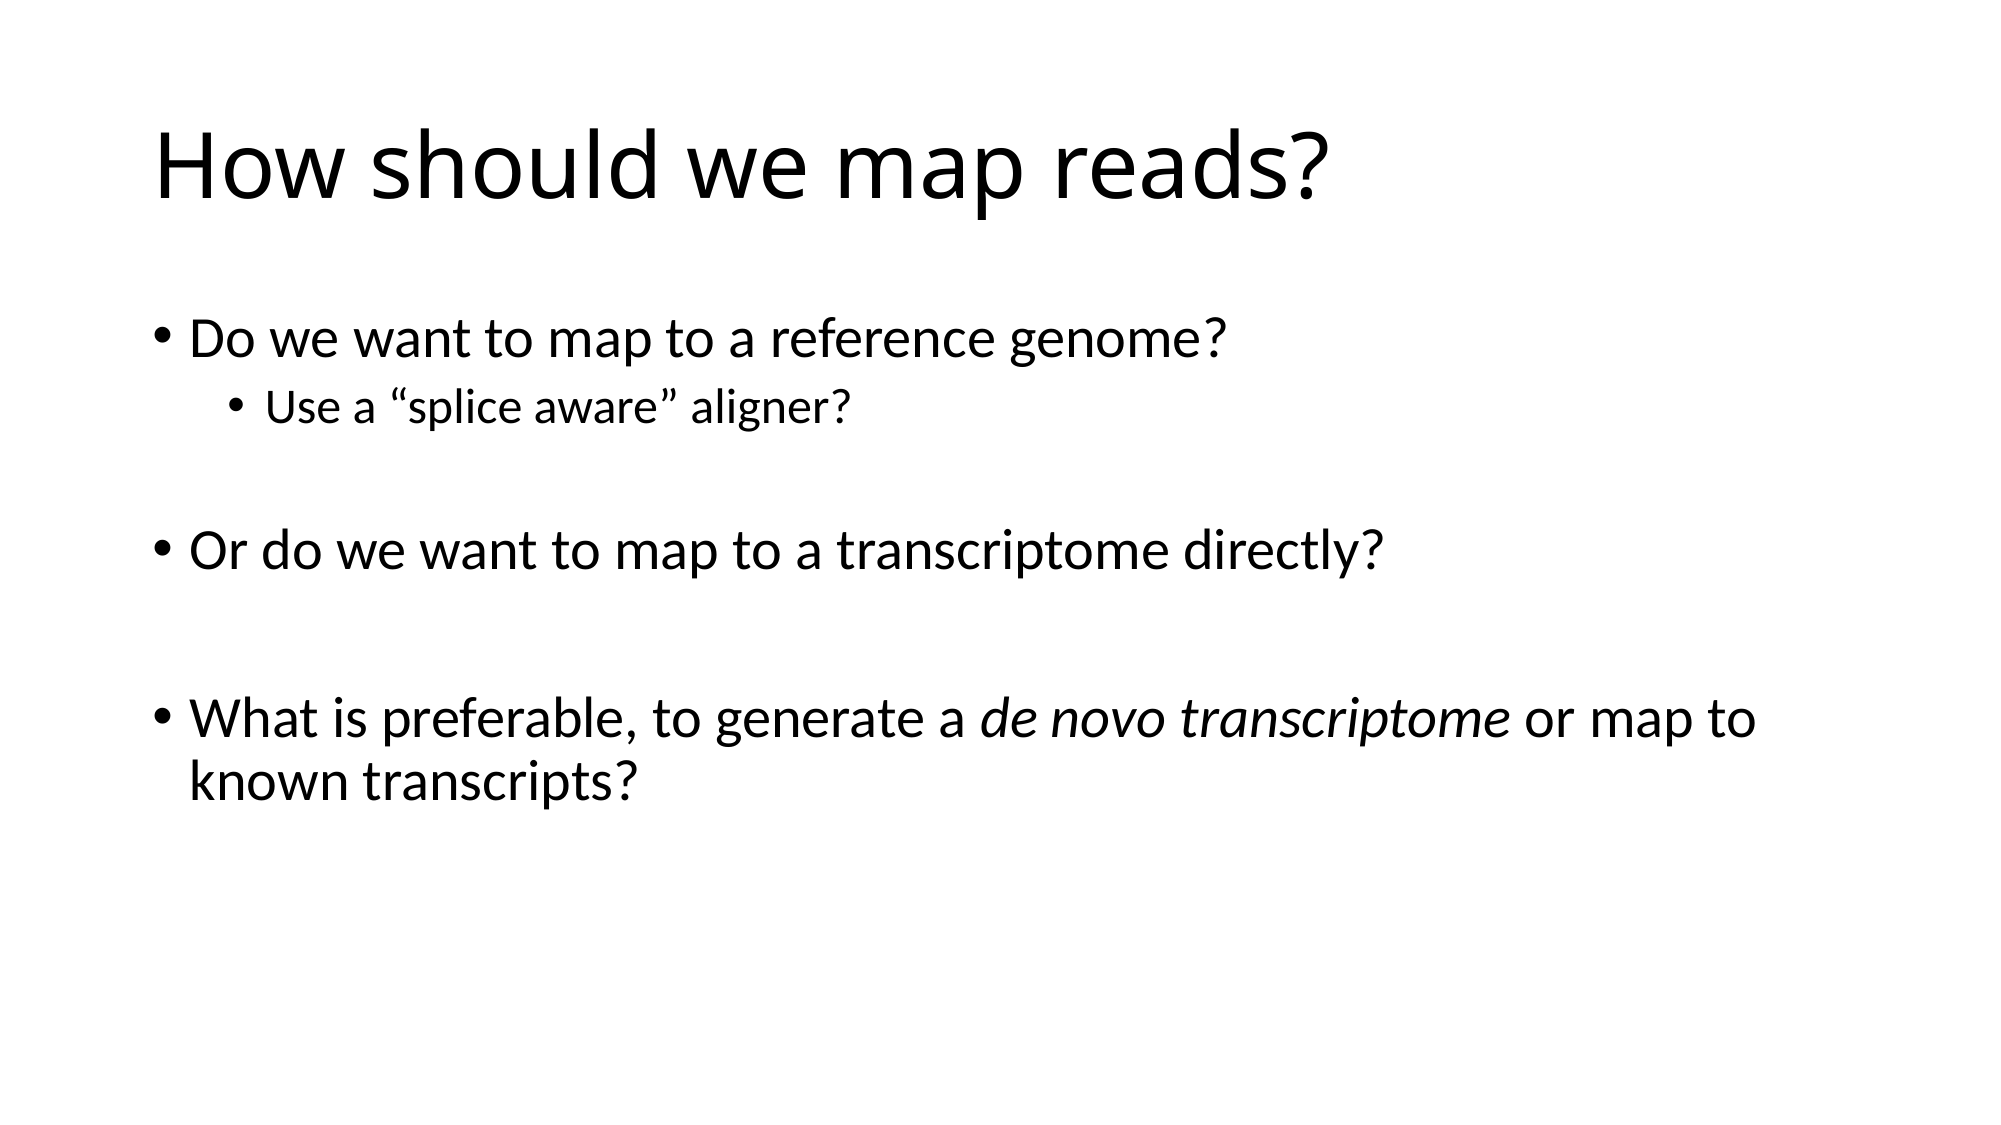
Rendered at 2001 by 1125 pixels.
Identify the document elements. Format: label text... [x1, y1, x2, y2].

title How should we map reads? [137, 59, 1863, 278]
list Do we want to map to a reference genome? Use a “splice aware” aligner? Or do we want to map to a transcriptome directly? What is preferable, to generate a de novo transcriptome or map to known transcripts? [137, 299, 1863, 1014]
